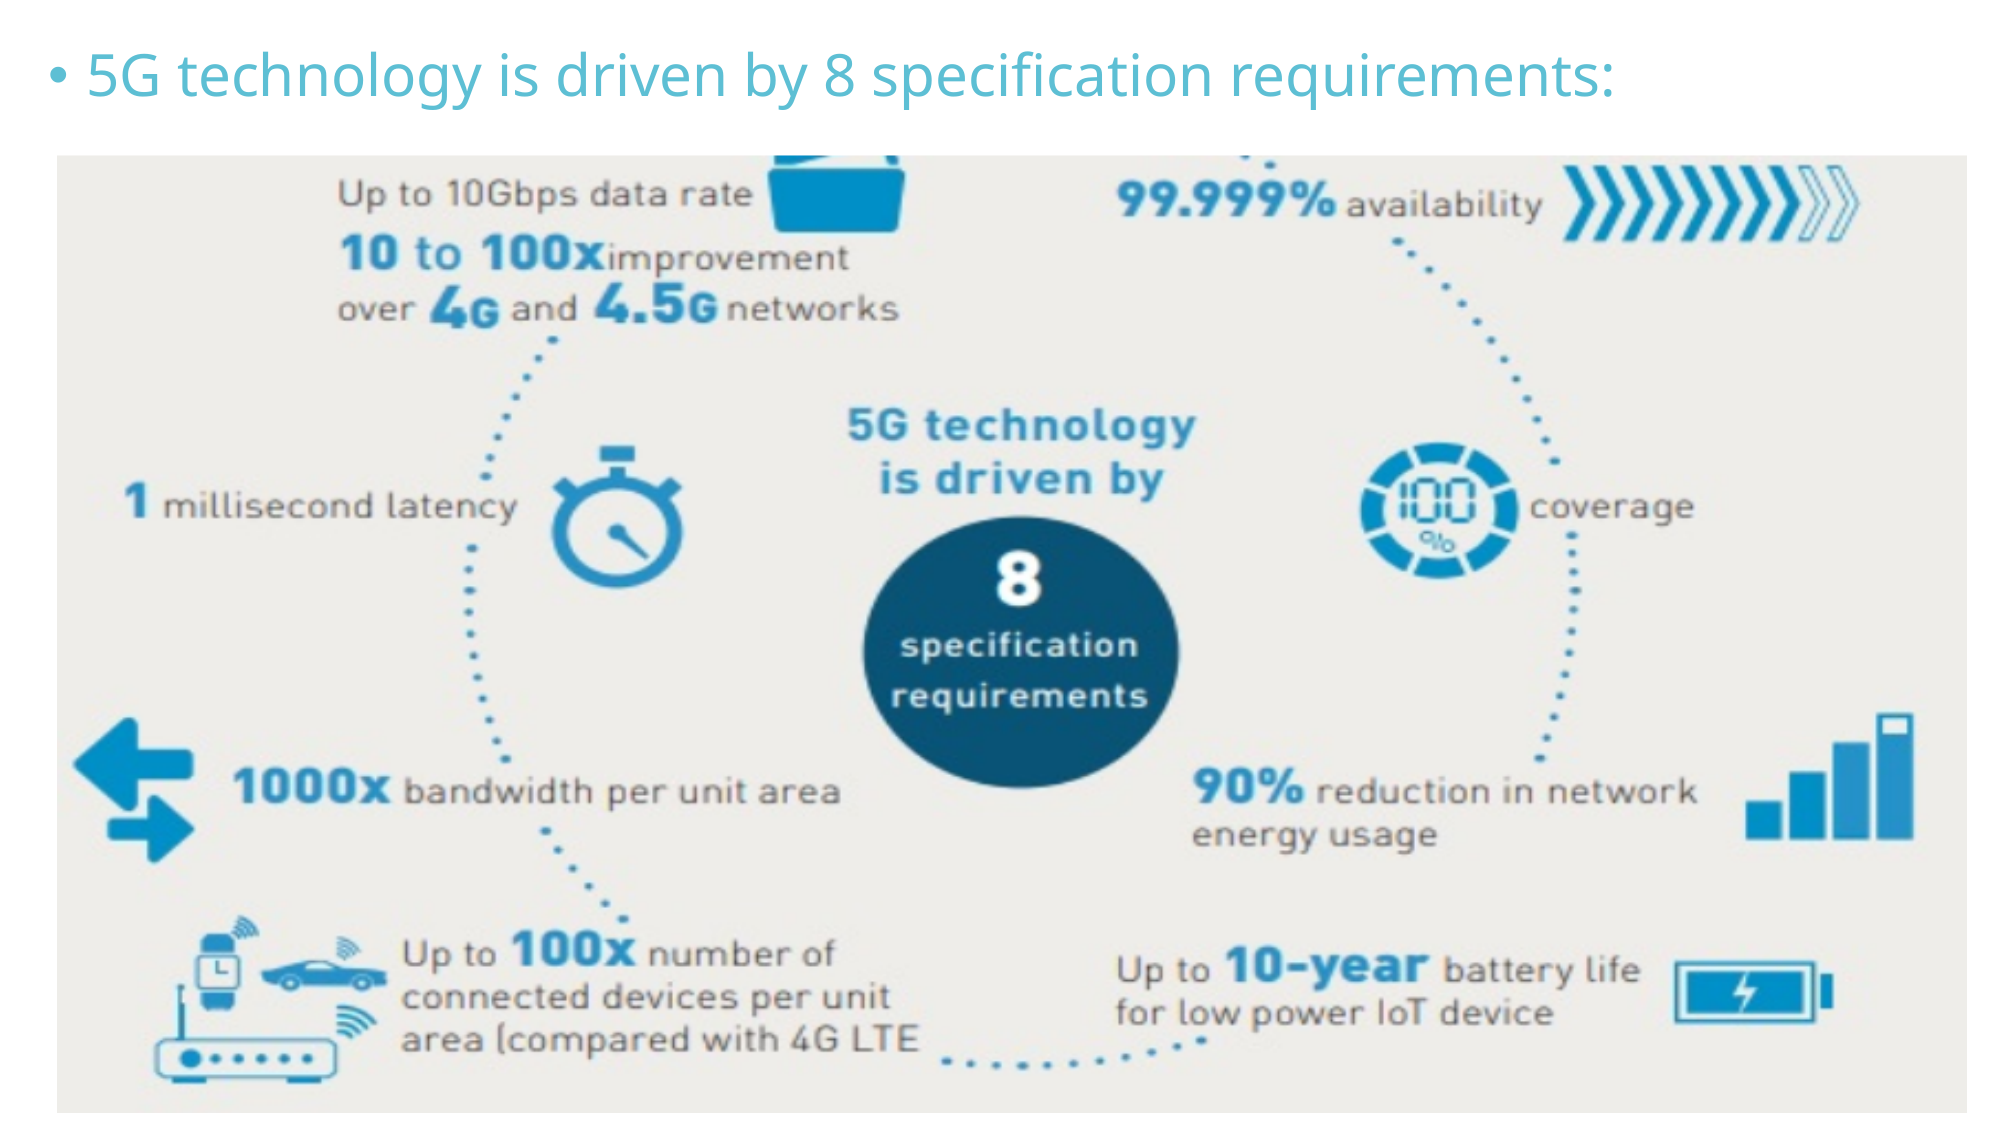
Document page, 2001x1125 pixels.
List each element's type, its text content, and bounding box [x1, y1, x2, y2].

picture [57, 154, 1967, 1113]
list 5G technology is driven by 8 specification requirements: [33, 38, 1759, 753]
